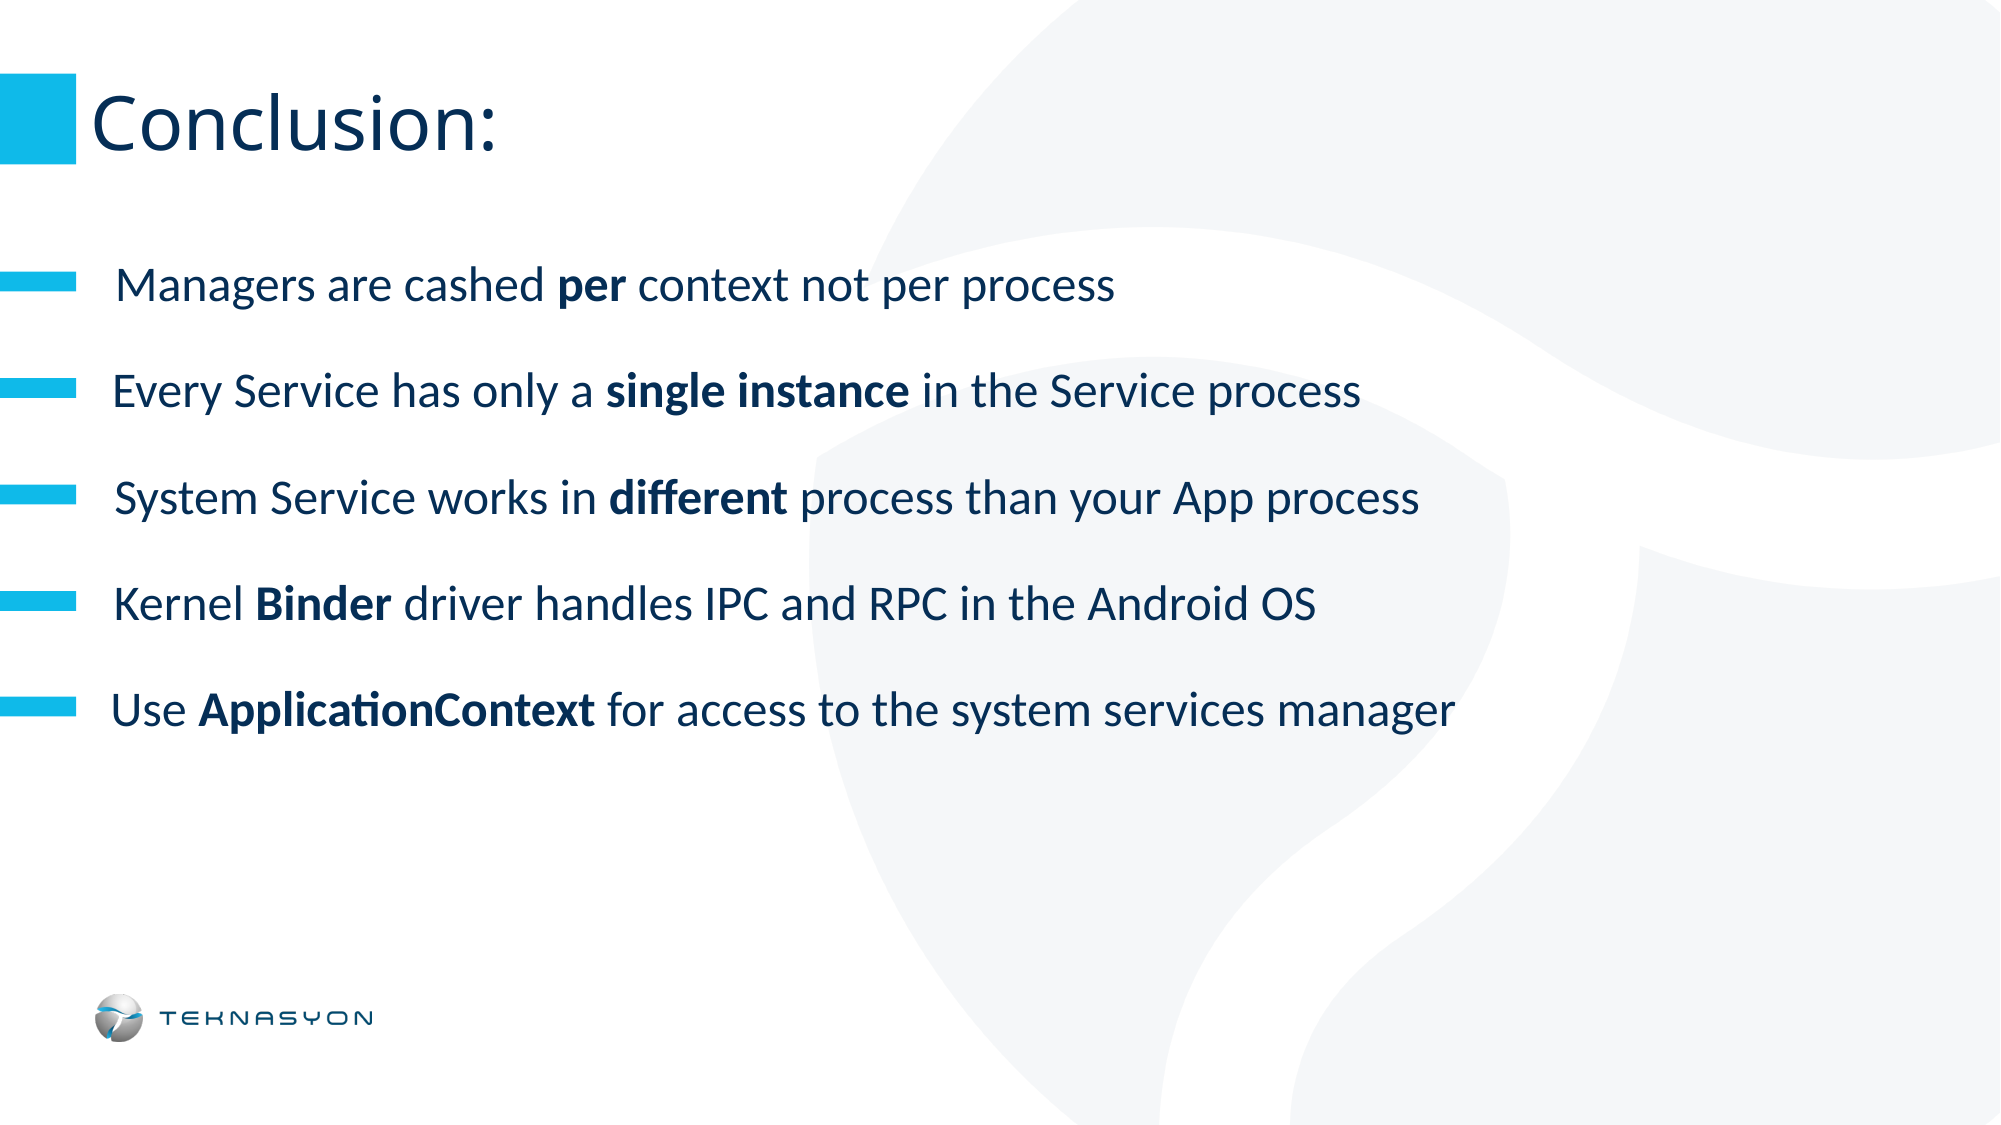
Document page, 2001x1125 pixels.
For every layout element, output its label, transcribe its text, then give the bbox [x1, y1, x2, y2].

text_box [0, 377, 77, 399]
picture [809, 0, 2000, 1125]
text_box [0, 696, 77, 717]
text_box [0, 484, 77, 505]
text_box Kernel Binder driver handles IPC and RPC in the Android OS [99, 563, 809, 638]
text_box Conclusion: [76, 68, 809, 174]
text_box [0, 72, 77, 165]
text_box System Service works in different process than your App process [99, 456, 809, 532]
text_box Managers are cashed per context not per process [99, 243, 809, 319]
text_box [0, 590, 77, 612]
text_box Every Service has only a single instance in the Service process [97, 350, 809, 425]
text_box Use ApplicationContext for access to the system services manager [95, 668, 809, 744]
picture [94, 994, 372, 1042]
text_box [0, 271, 77, 292]
